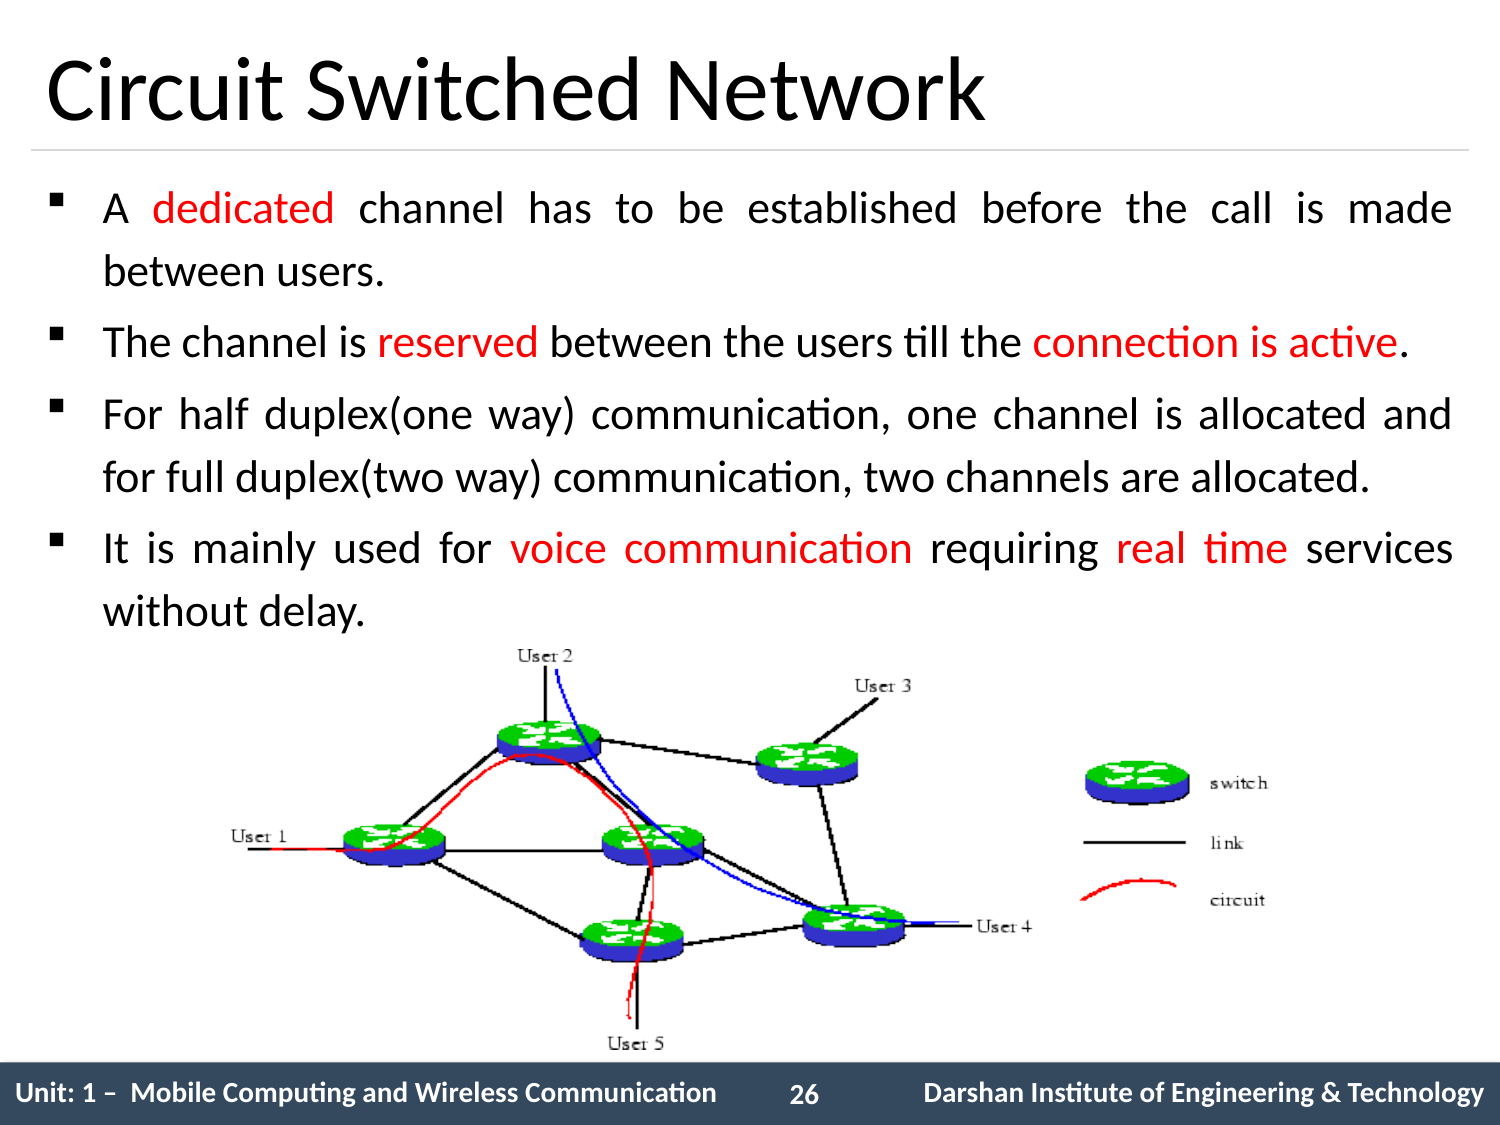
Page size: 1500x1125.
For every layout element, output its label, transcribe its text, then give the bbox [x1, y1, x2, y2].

picture [230, 649, 1269, 1051]
list A dedicated channel has to be established before the call is made between users. The channel is reserved between the users till the connection is active. For half duplex(one way) communication, one channel is allocated and for full duplex(two way) communication, two channels are allocated. It is mainly used for voice communication requiring real time services without delay. [31, 162, 1469, 1038]
title Circuit Switched Network [31, 17, 1469, 150]
